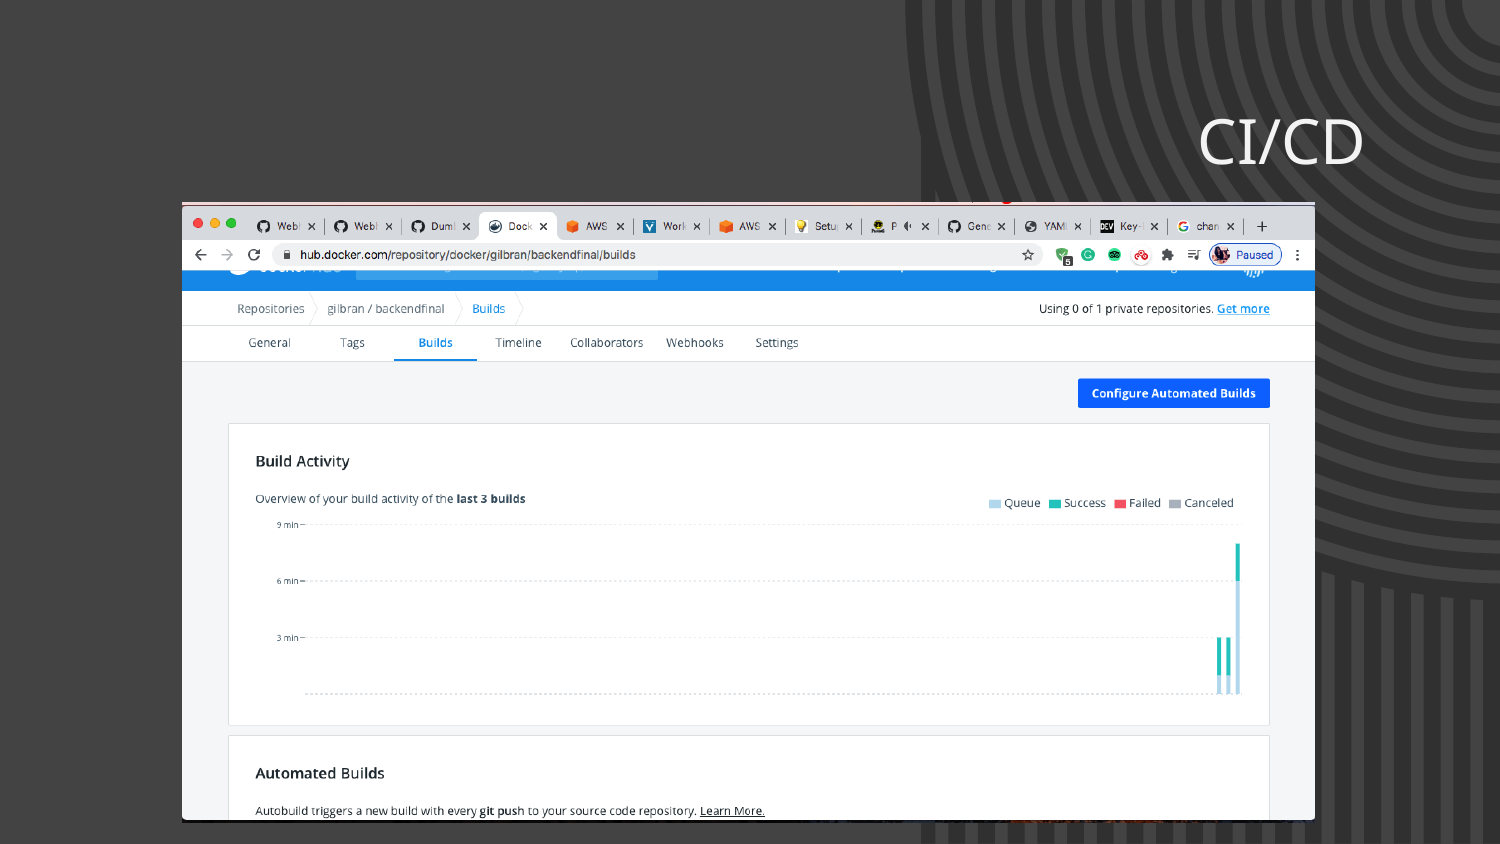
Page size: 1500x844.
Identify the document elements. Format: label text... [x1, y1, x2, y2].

title CI/CD [365, 87, 1382, 240]
picture [181, 201, 1315, 823]
